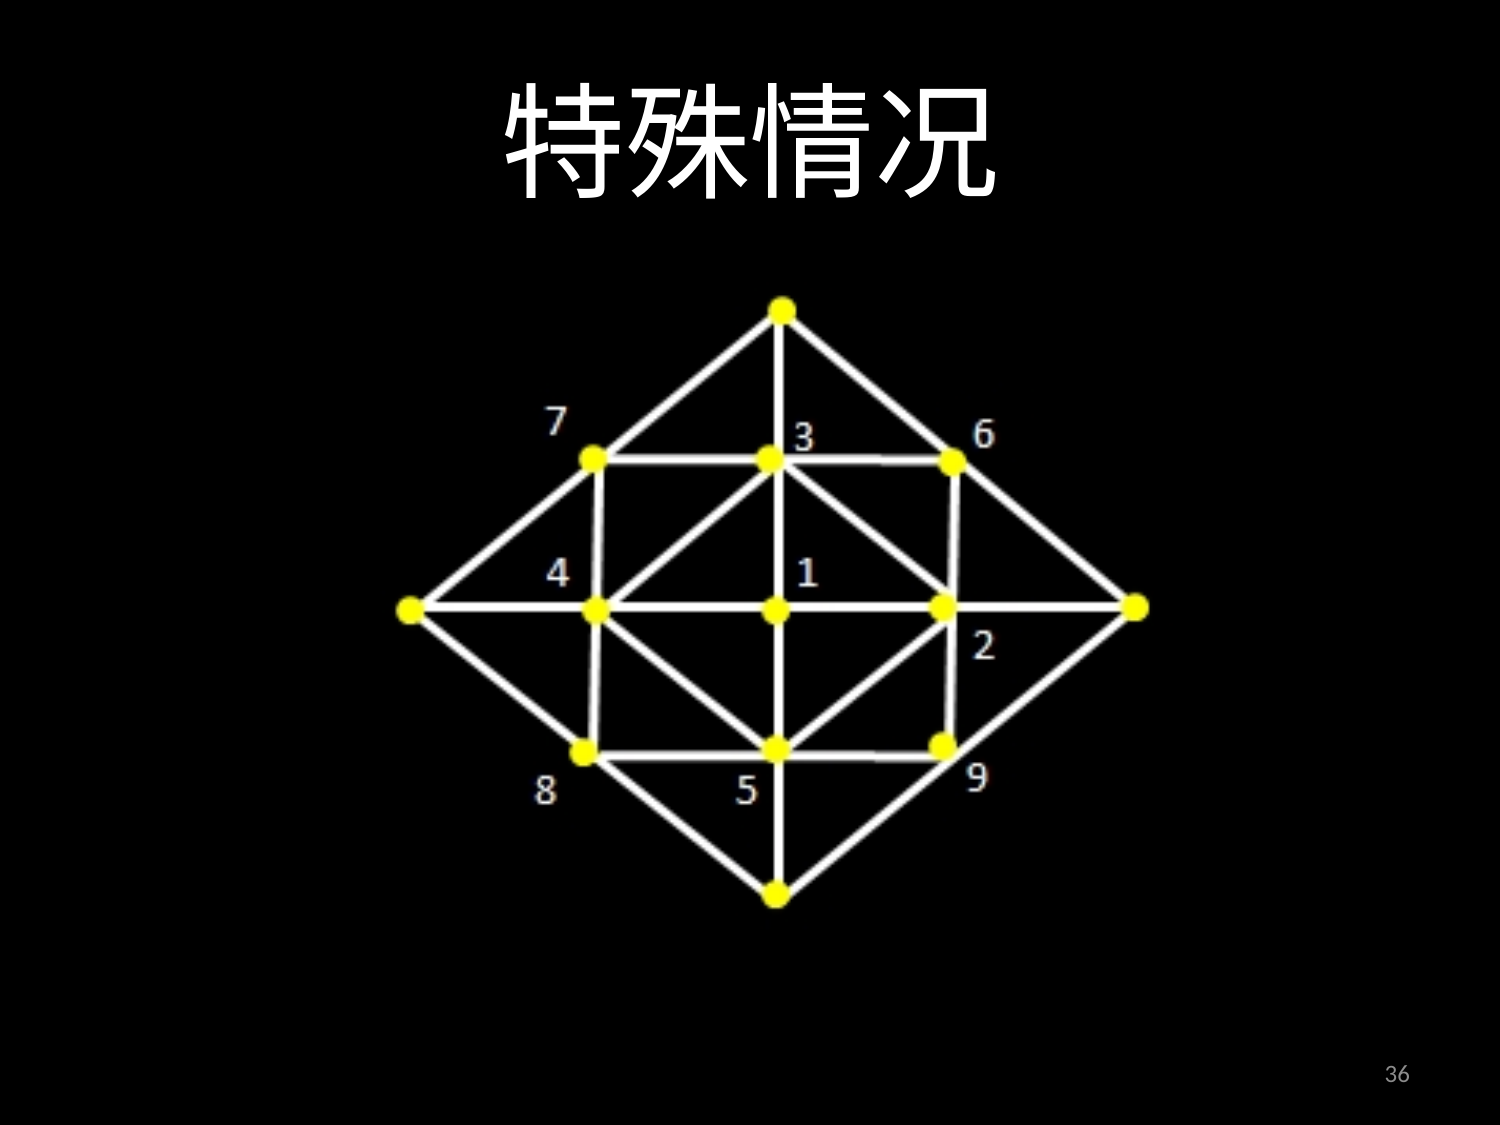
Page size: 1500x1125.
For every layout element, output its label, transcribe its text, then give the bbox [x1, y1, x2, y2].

slide_number 36 [1074, 1042, 1425, 1103]
title 特殊情况 [75, 45, 1425, 233]
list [229, 231, 1318, 1067]
